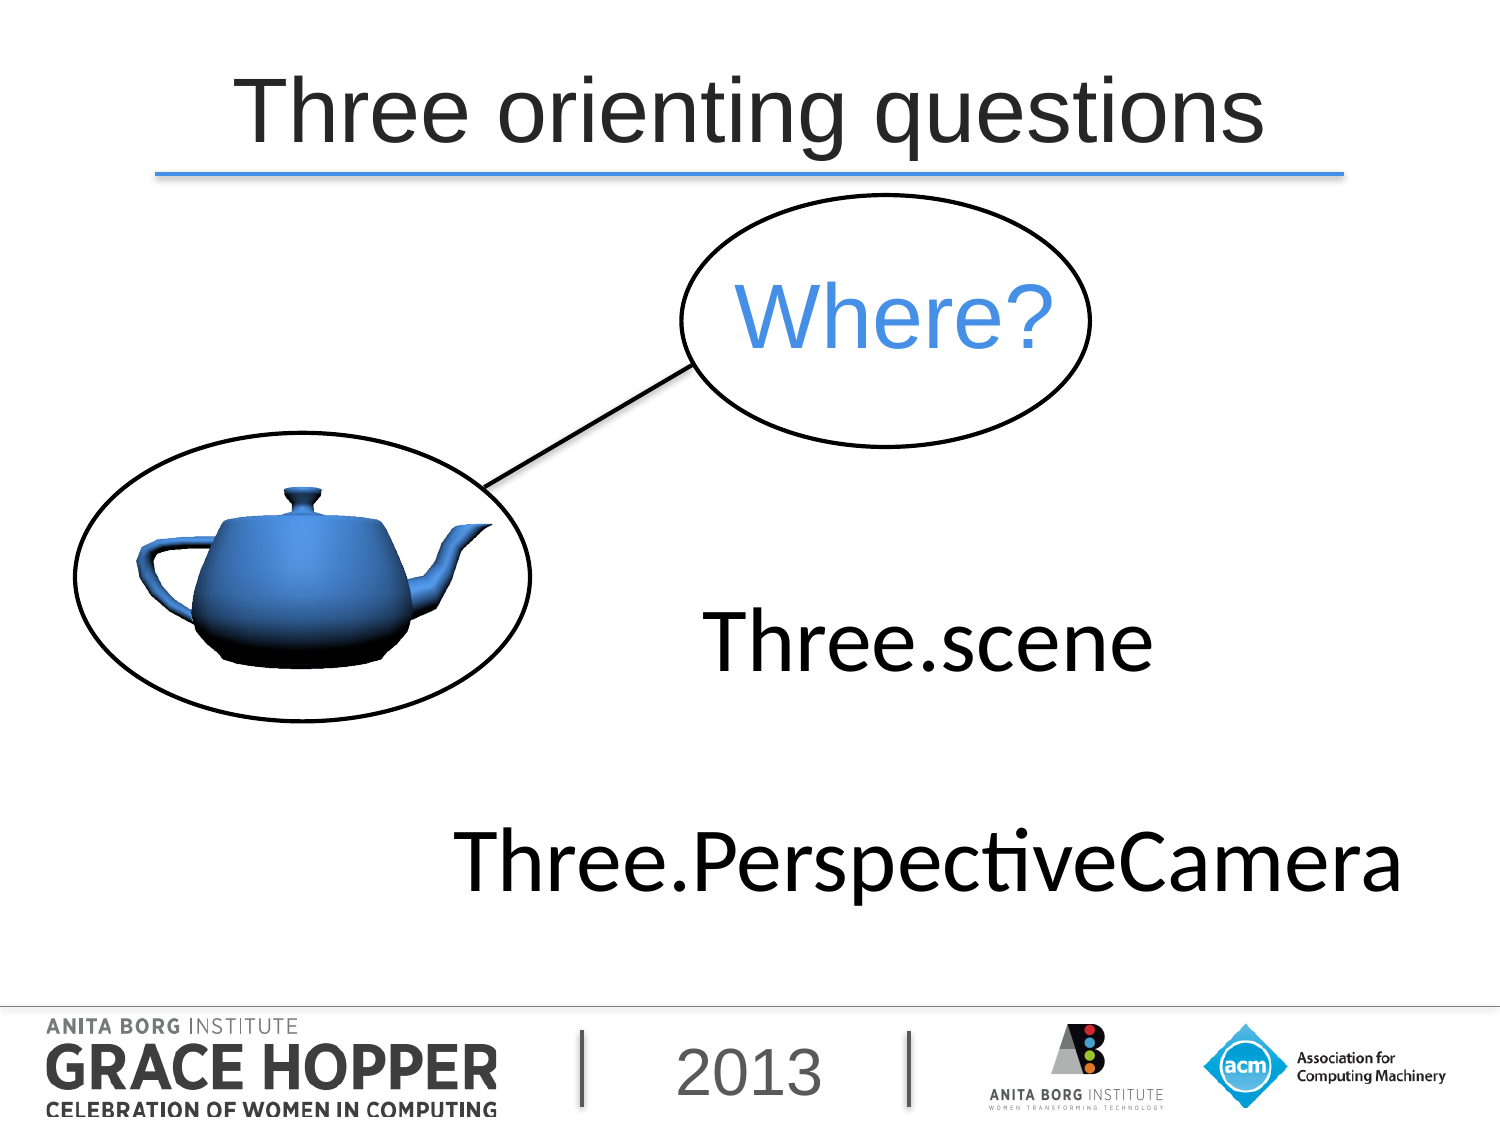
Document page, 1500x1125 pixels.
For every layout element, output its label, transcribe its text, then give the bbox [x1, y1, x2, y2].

text_box [72, 430, 476, 672]
title Three orienting questions [75, 19, 1425, 191]
text_box Three.scene Three.PerspectiveCamera [438, 572, 1421, 918]
picture [132, 483, 496, 672]
text_box Where? [720, 249, 1090, 375]
text_box [499, 501, 532, 572]
picture [989, 1024, 1163, 1110]
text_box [483, 364, 693, 488]
text_box [679, 192, 1073, 450]
text_box [140, 681, 438, 724]
